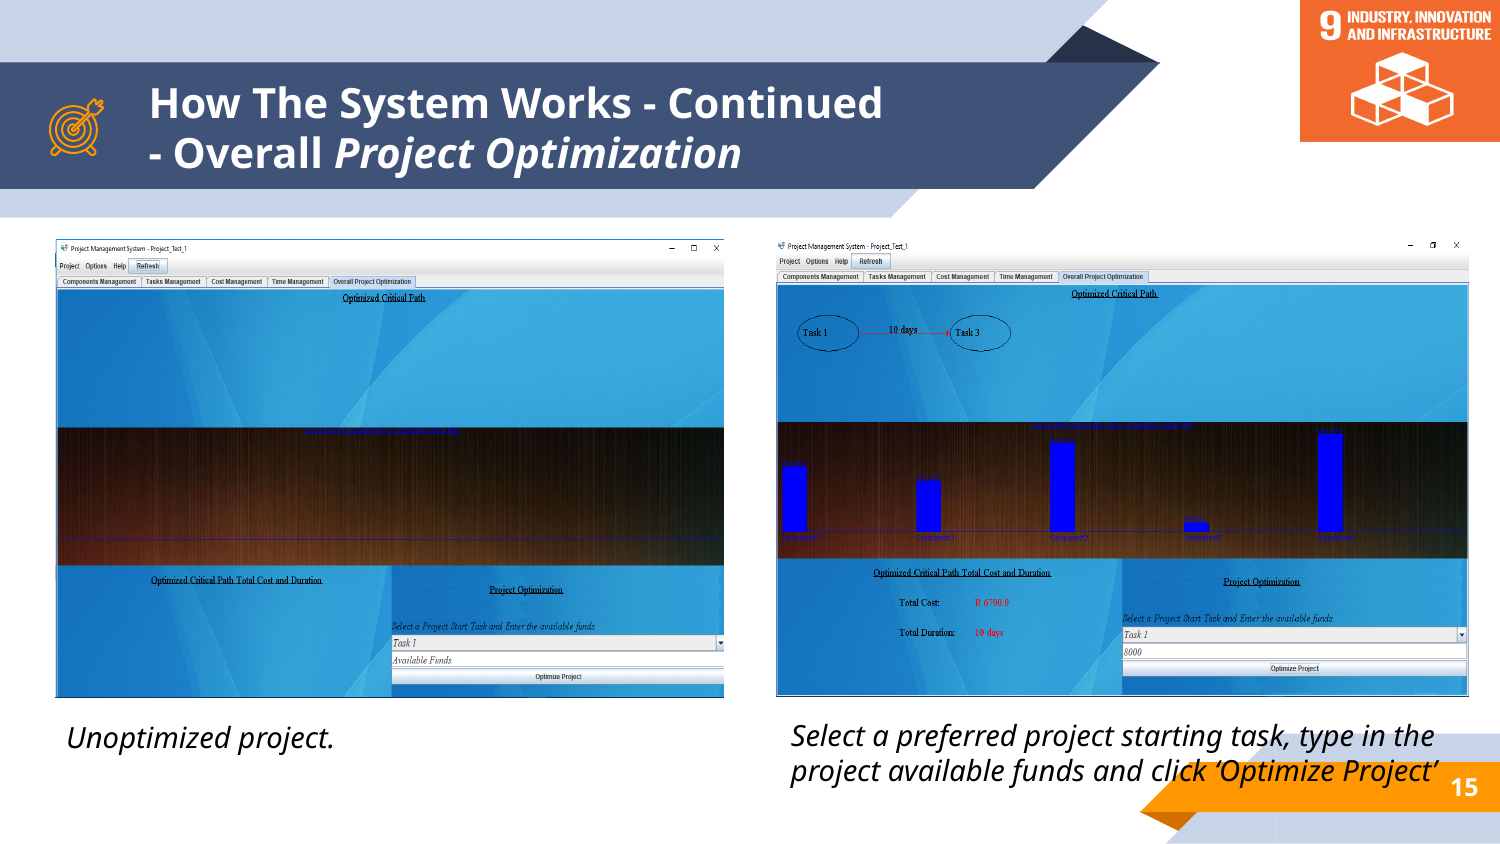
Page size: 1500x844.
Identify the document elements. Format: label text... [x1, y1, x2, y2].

slide_number 15 [1249, 760, 1494, 813]
text_box Unoptimized project. [51, 712, 724, 762]
picture [55, 239, 725, 698]
picture [1300, 0, 1500, 142]
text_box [49, 99, 104, 156]
picture [775, 239, 1470, 697]
text_box Select a preferred project starting task, type in the project available funds and click ‘Optimize Project’ [776, 710, 1469, 795]
title How The System Works - Continued - Overall Project Optimization [133, 64, 997, 190]
